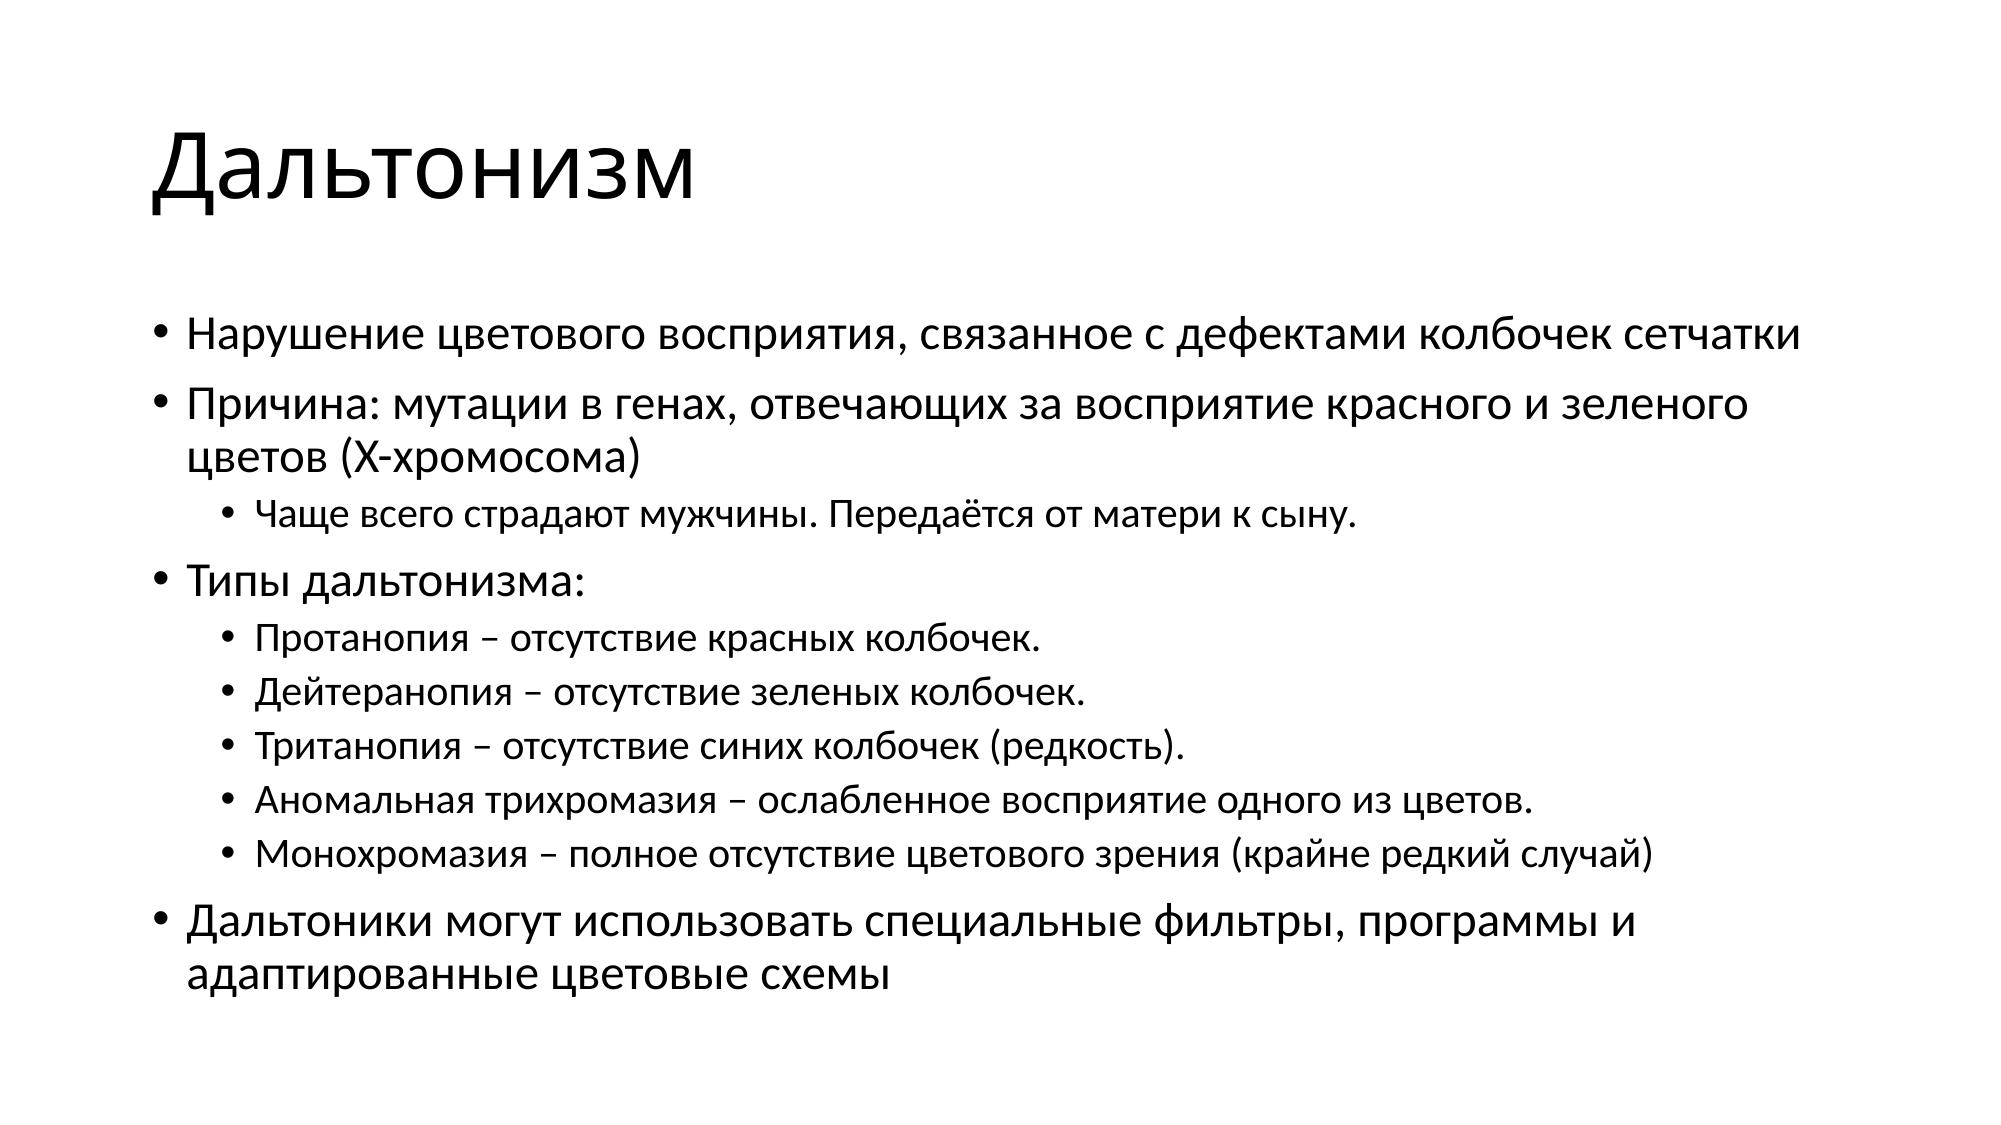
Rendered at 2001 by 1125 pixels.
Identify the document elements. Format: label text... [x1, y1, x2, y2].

title Дальтонизм [137, 59, 1863, 278]
list Нарушение цветового восприятия, связанное с дефектами колбочек сетчатки Причина: мутации в генах, отвечающих за восприятие красного и зеленого цветов (X-хромосома) Чаще всего страдают мужчины. Передаётся от матери к сыну. Типы дальтонизма: Протанопия – отсутствие красных колбочек. Дейтеранопия – отсутствие зеленых колбочек. Тританопия – отсутствие синих колбочек (редкость). Аномальная трихромазия – ослабленное восприятие одного из цветов. Монохромазия – полное отсутствие цветового зрения (крайне редкий случай) Дальтоники могут использовать специальные фильтры, программы и адаптированные цветовые схемы [137, 299, 1863, 1014]
